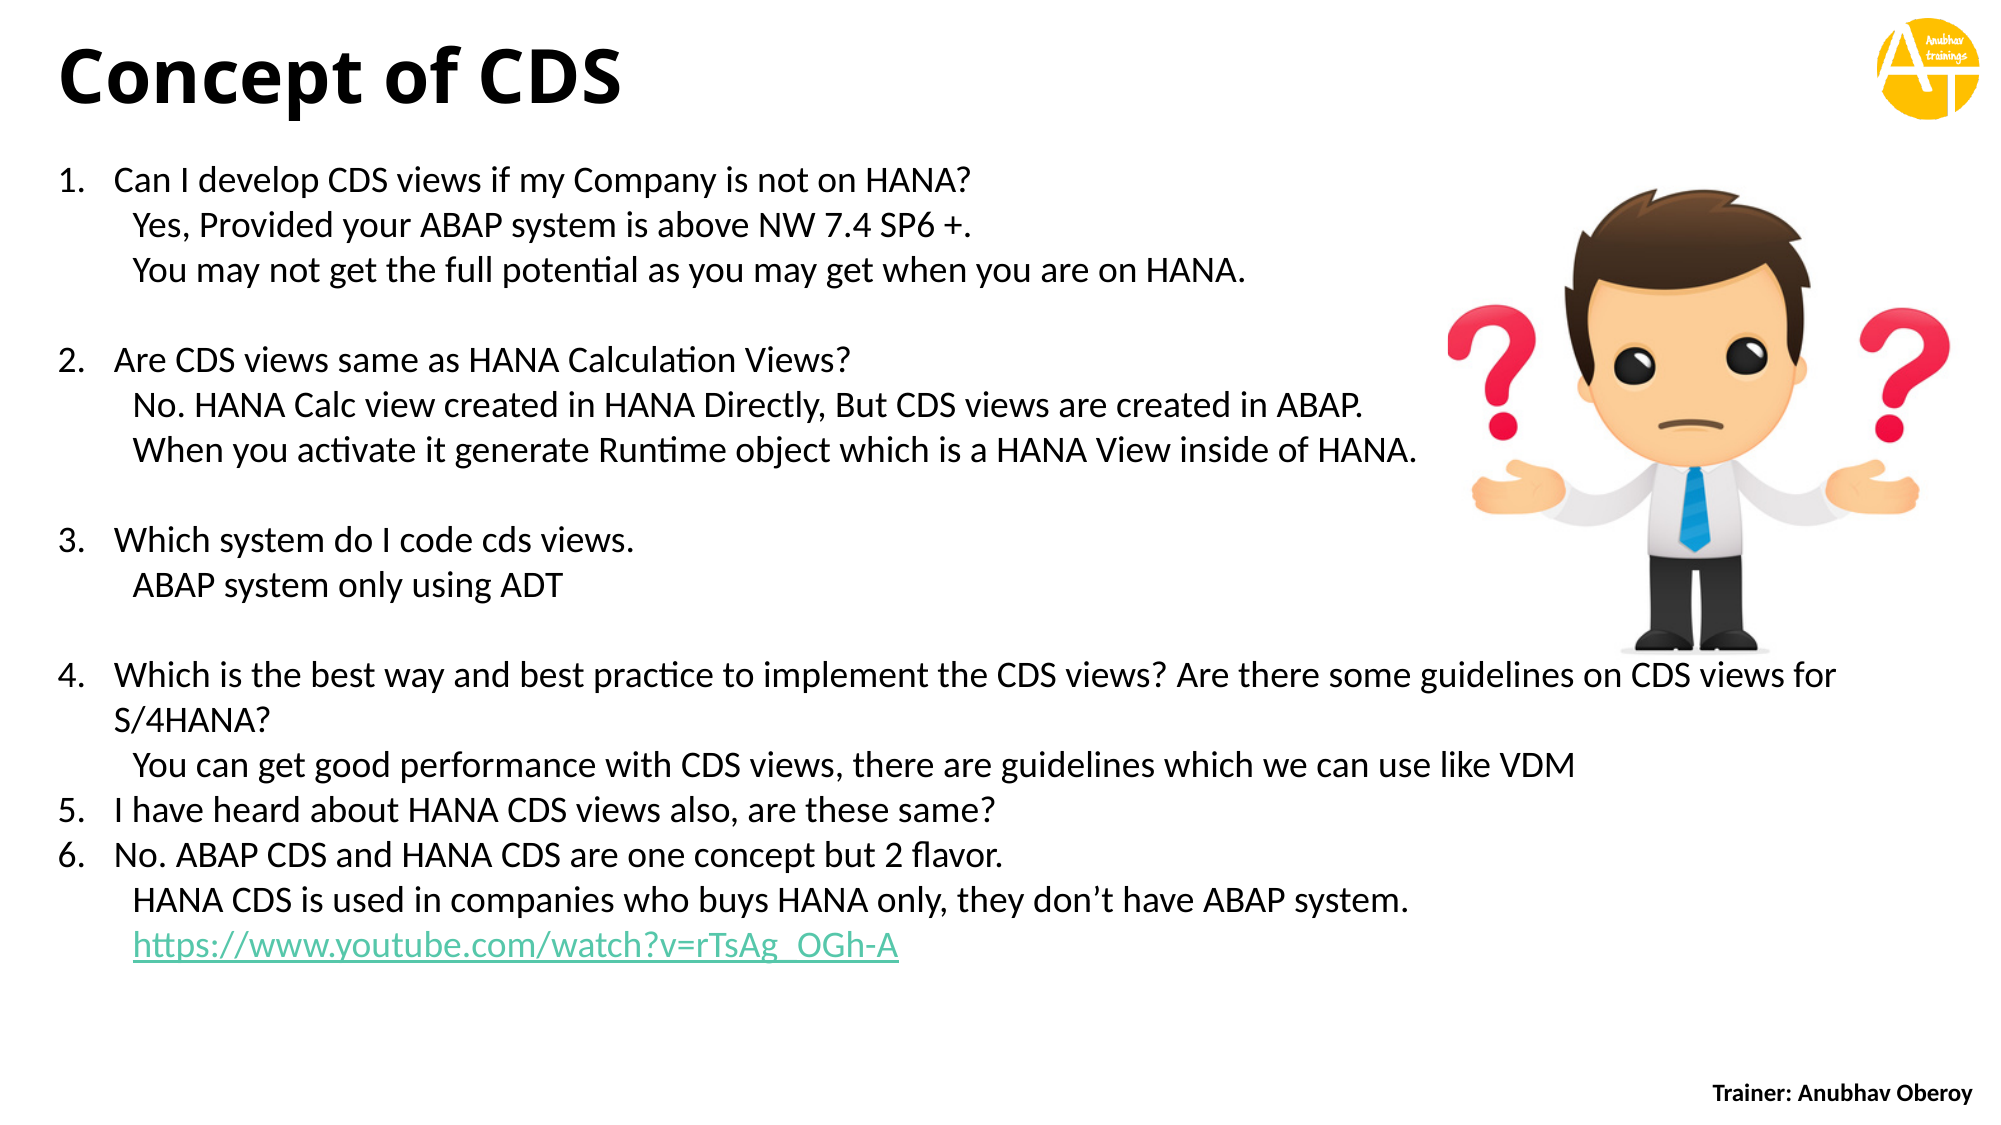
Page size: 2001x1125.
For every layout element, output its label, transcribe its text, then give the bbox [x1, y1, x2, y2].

text_box Can I develop CDS views if my Company is not on HANA? Yes, Provided your ABAP system is above NW 7.4 SP6 +. You may not get the full potential as you may get when you are on HANA. Are CDS views same as HANA Calculation Views? No. HANA Calc view created in HANA Directly, But CDS views are created in ABAP. When you activate it generate Runtime object which is a HANA View inside of HANA. Which system do I code cds views. ABAP system only using ADT Which is the best way and best practice to implement the CDS views? Are there some guidelines on CDS views for S/4HANA? You can get good performance with CDS views, there are guidelines which we can use like VDM I have heard about HANA CDS views also, are these same? No. ABAP CDS and HANA CDS are one concept but 2 flavor. HANA CDS is used in companies who buys HANA only, they don’t have ABAP system. https://www.youtube.com/watch?v=rTsAg_OGh-A [42, 147, 1968, 1018]
text_box Concept of CDS [42, 30, 1896, 147]
picture [1447, 167, 1968, 670]
footer Trainer: Anubhav Oberoy [1660, 1074, 2000, 1108]
picture [1866, 11, 1985, 128]
